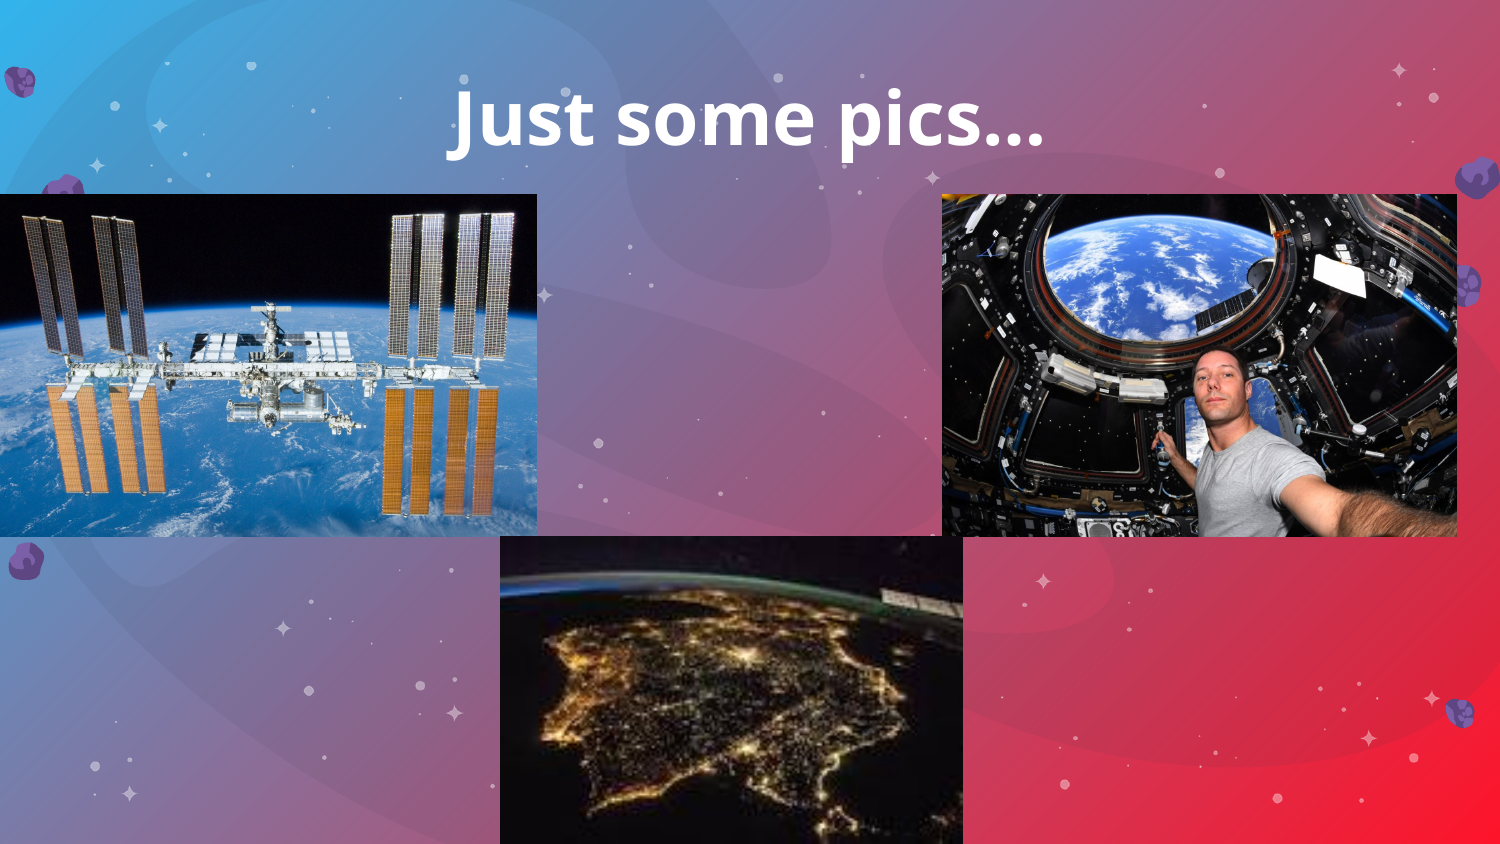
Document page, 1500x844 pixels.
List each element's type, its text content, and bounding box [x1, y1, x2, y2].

title Just some pics… [118, 70, 1382, 149]
picture [0, 0, 1500, 844]
